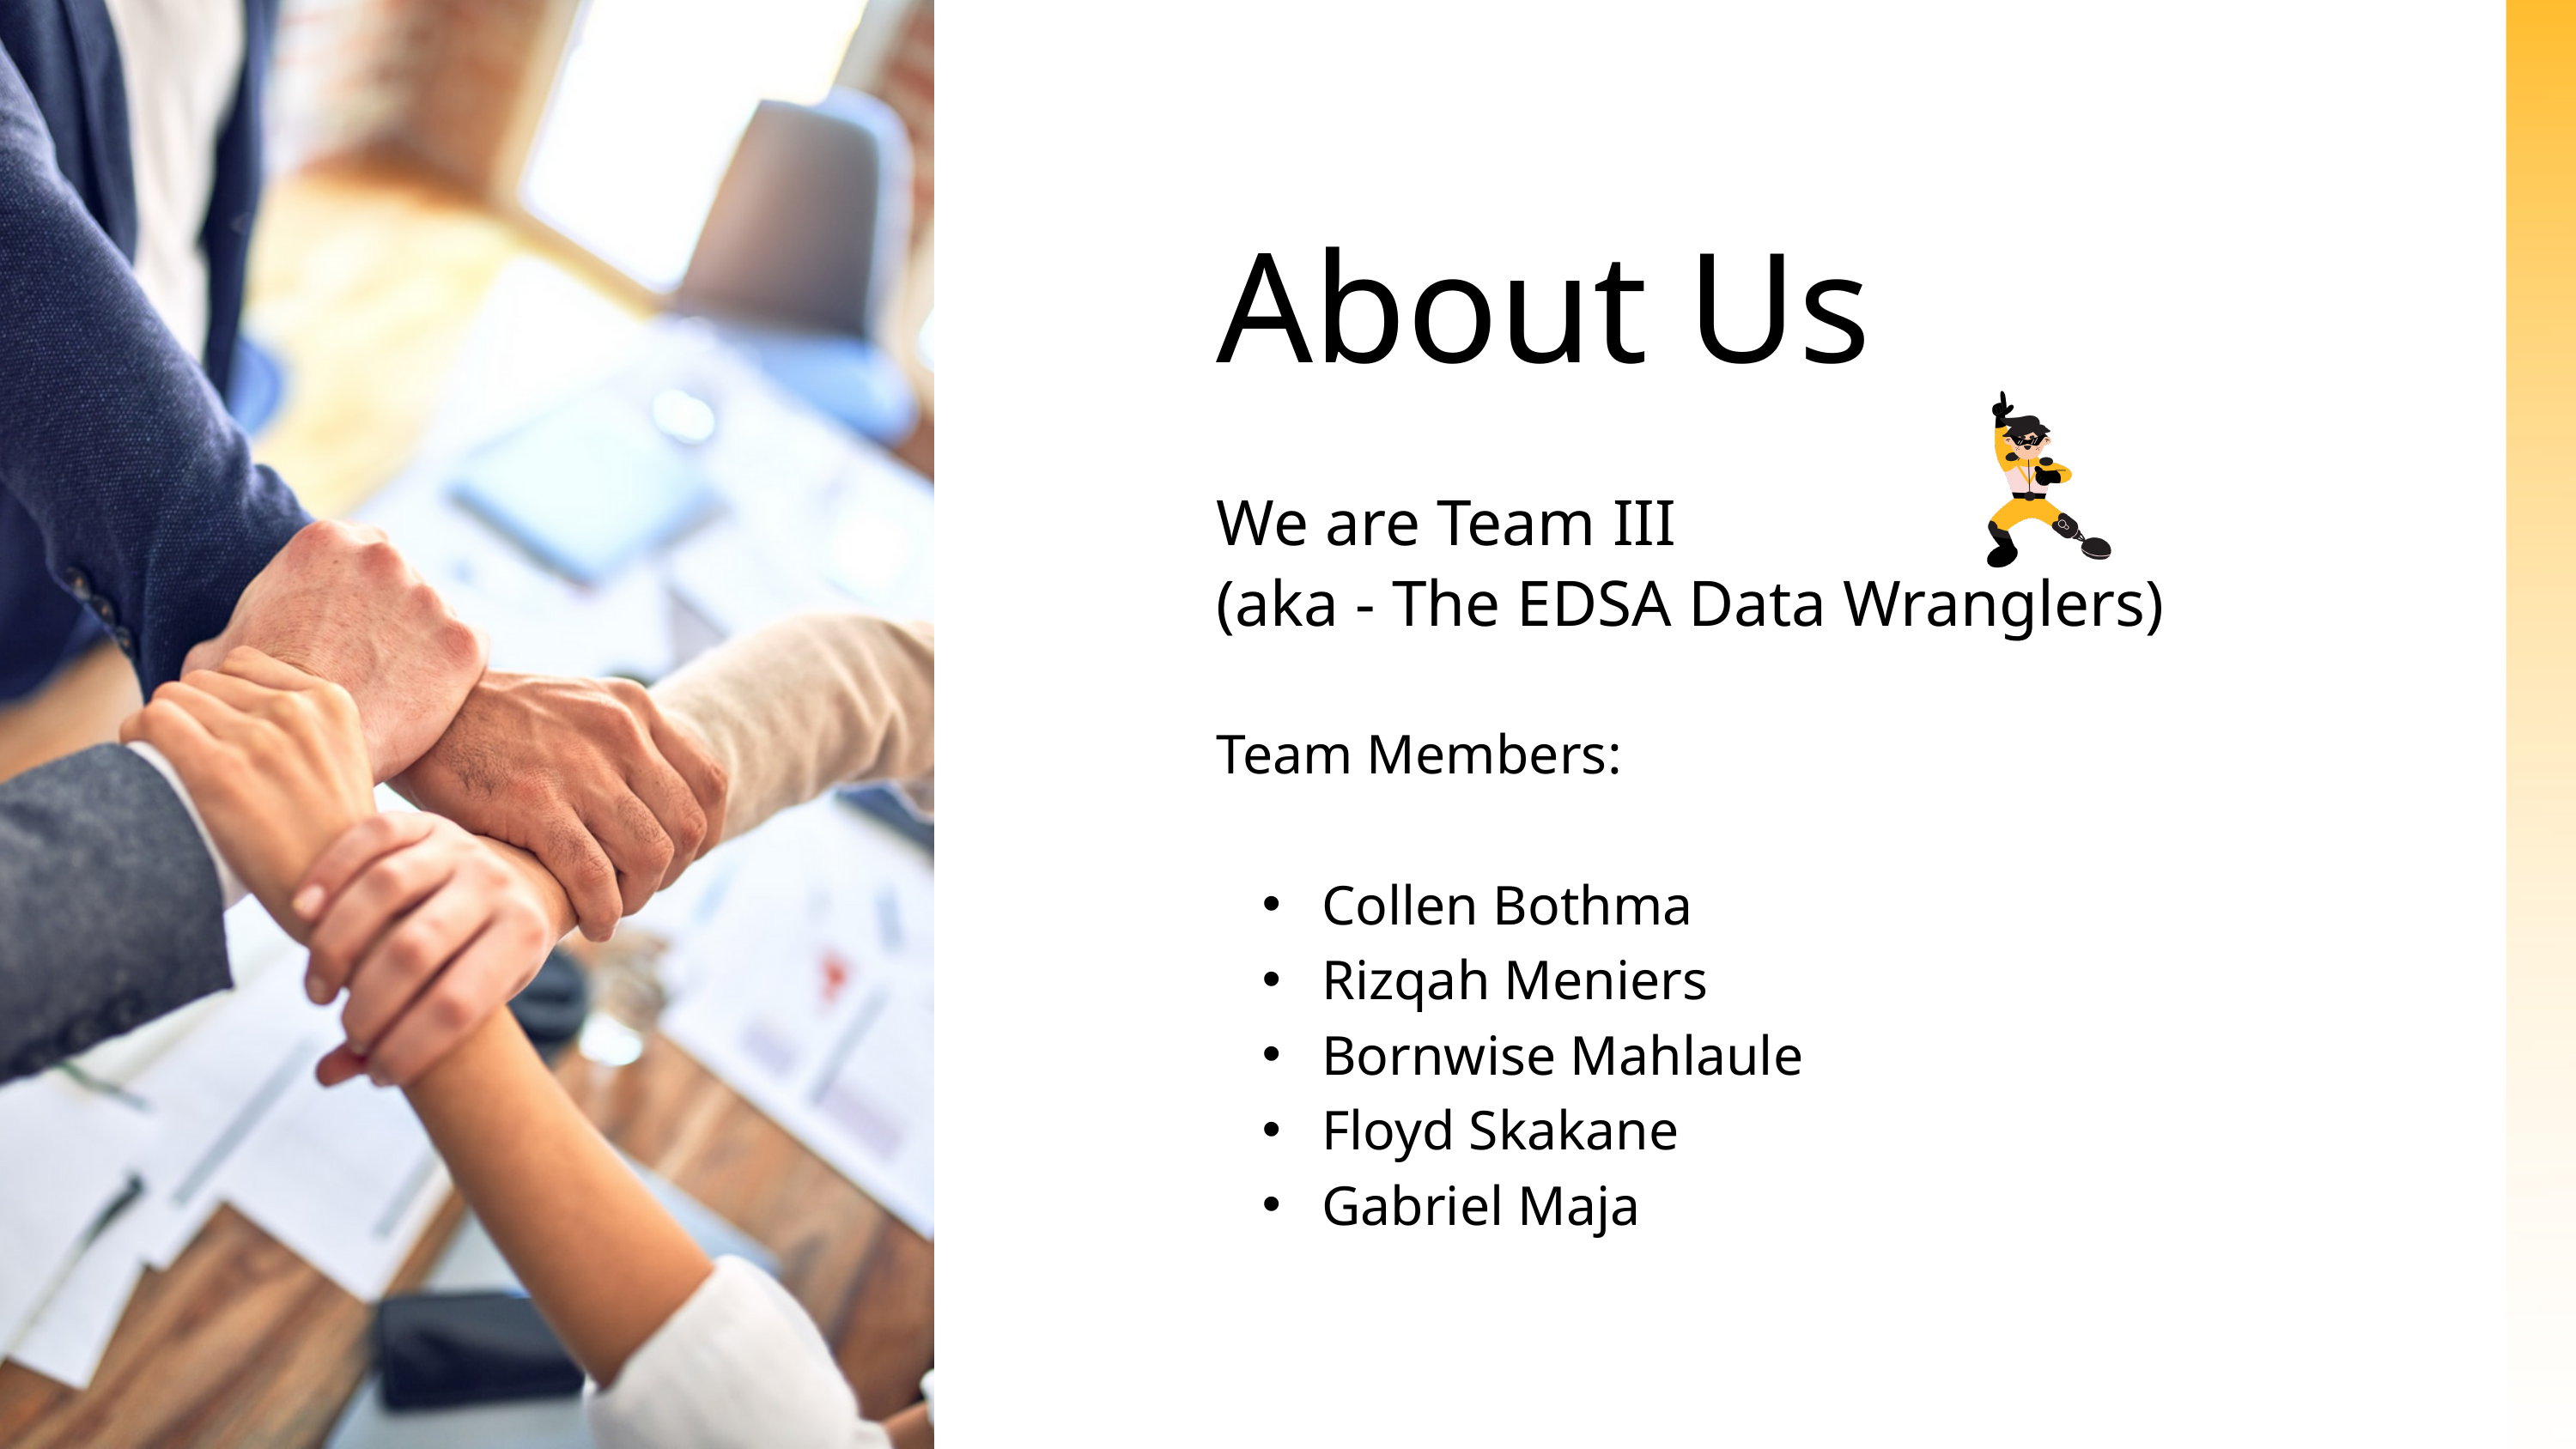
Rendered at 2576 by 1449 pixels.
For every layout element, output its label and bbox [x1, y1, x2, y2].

picture [0, 0, 934, 1449]
text_box [1216, 217, 2303, 1232]
picture [1984, 390, 2112, 569]
picture [2303, 0, 2576, 1449]
